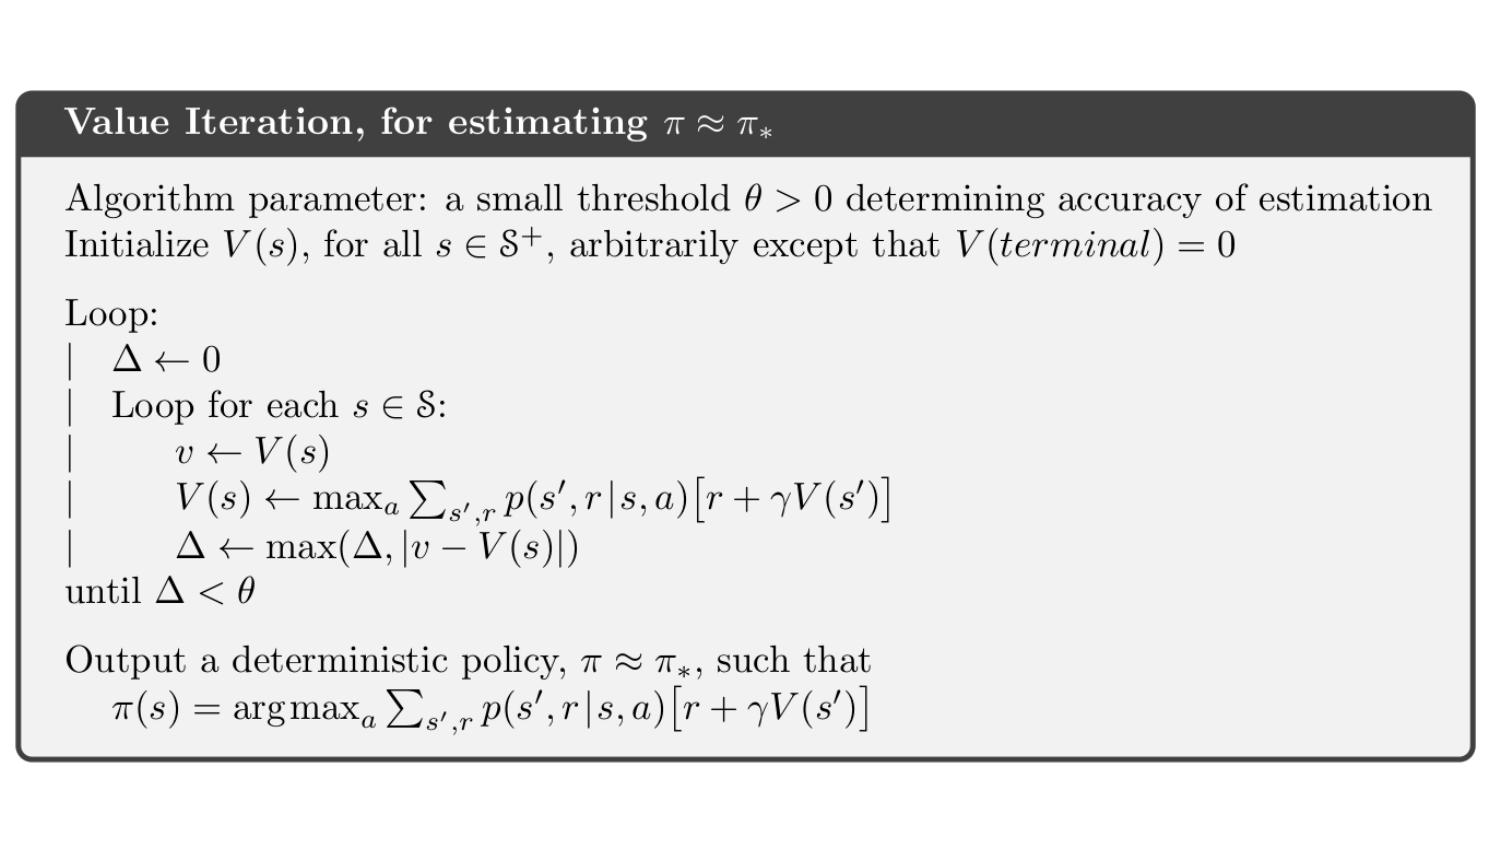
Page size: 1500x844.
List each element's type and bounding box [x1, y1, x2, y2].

picture [0, 65, 1500, 779]
